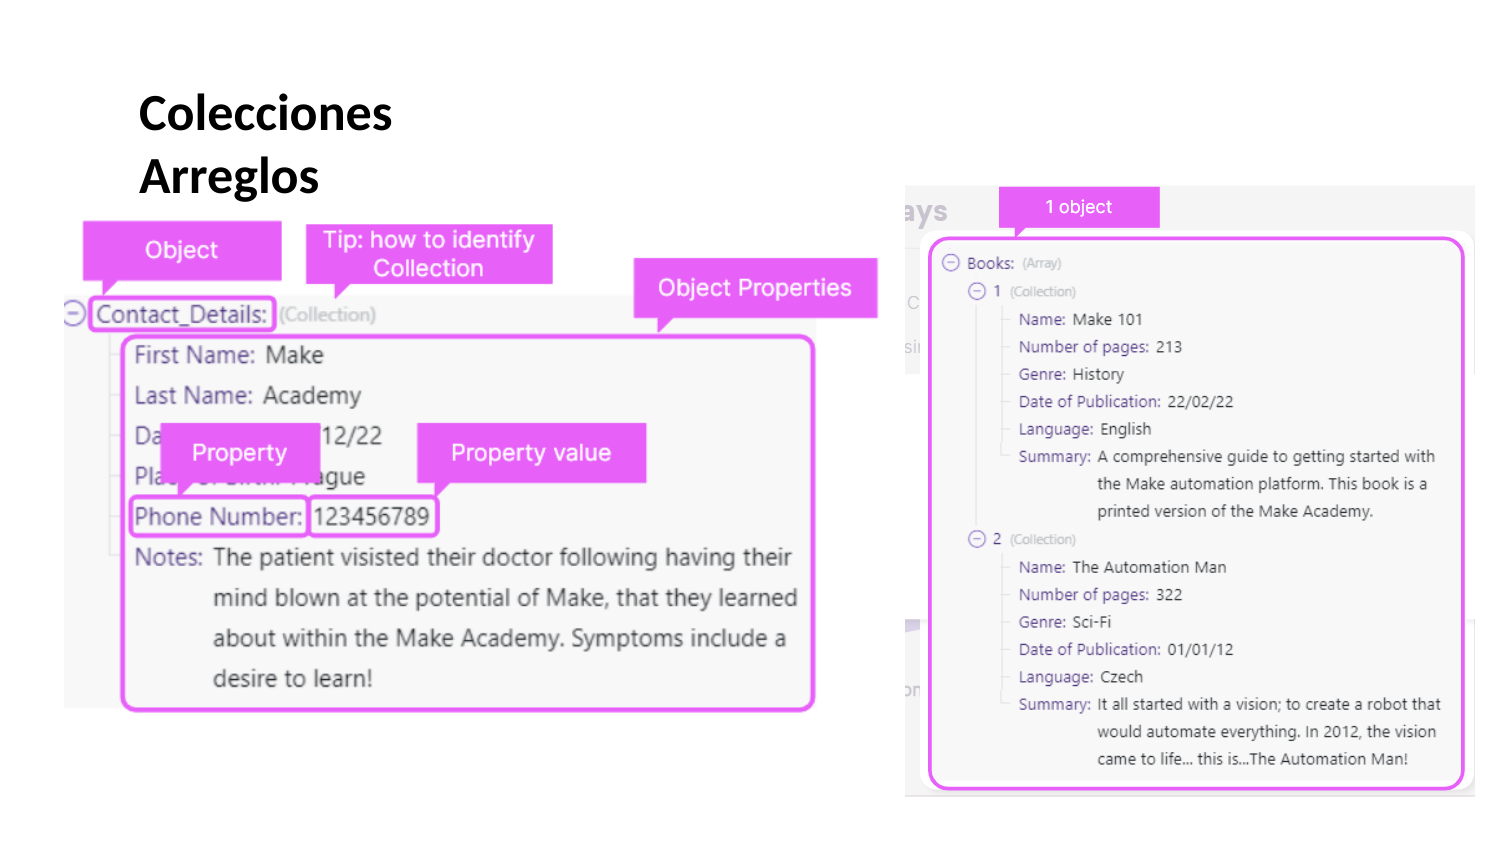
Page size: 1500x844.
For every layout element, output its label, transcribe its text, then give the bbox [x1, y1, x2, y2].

picture [905, 181, 1476, 800]
text_box Colecciones Arreglos [124, 63, 1453, 219]
picture [64, 214, 881, 718]
